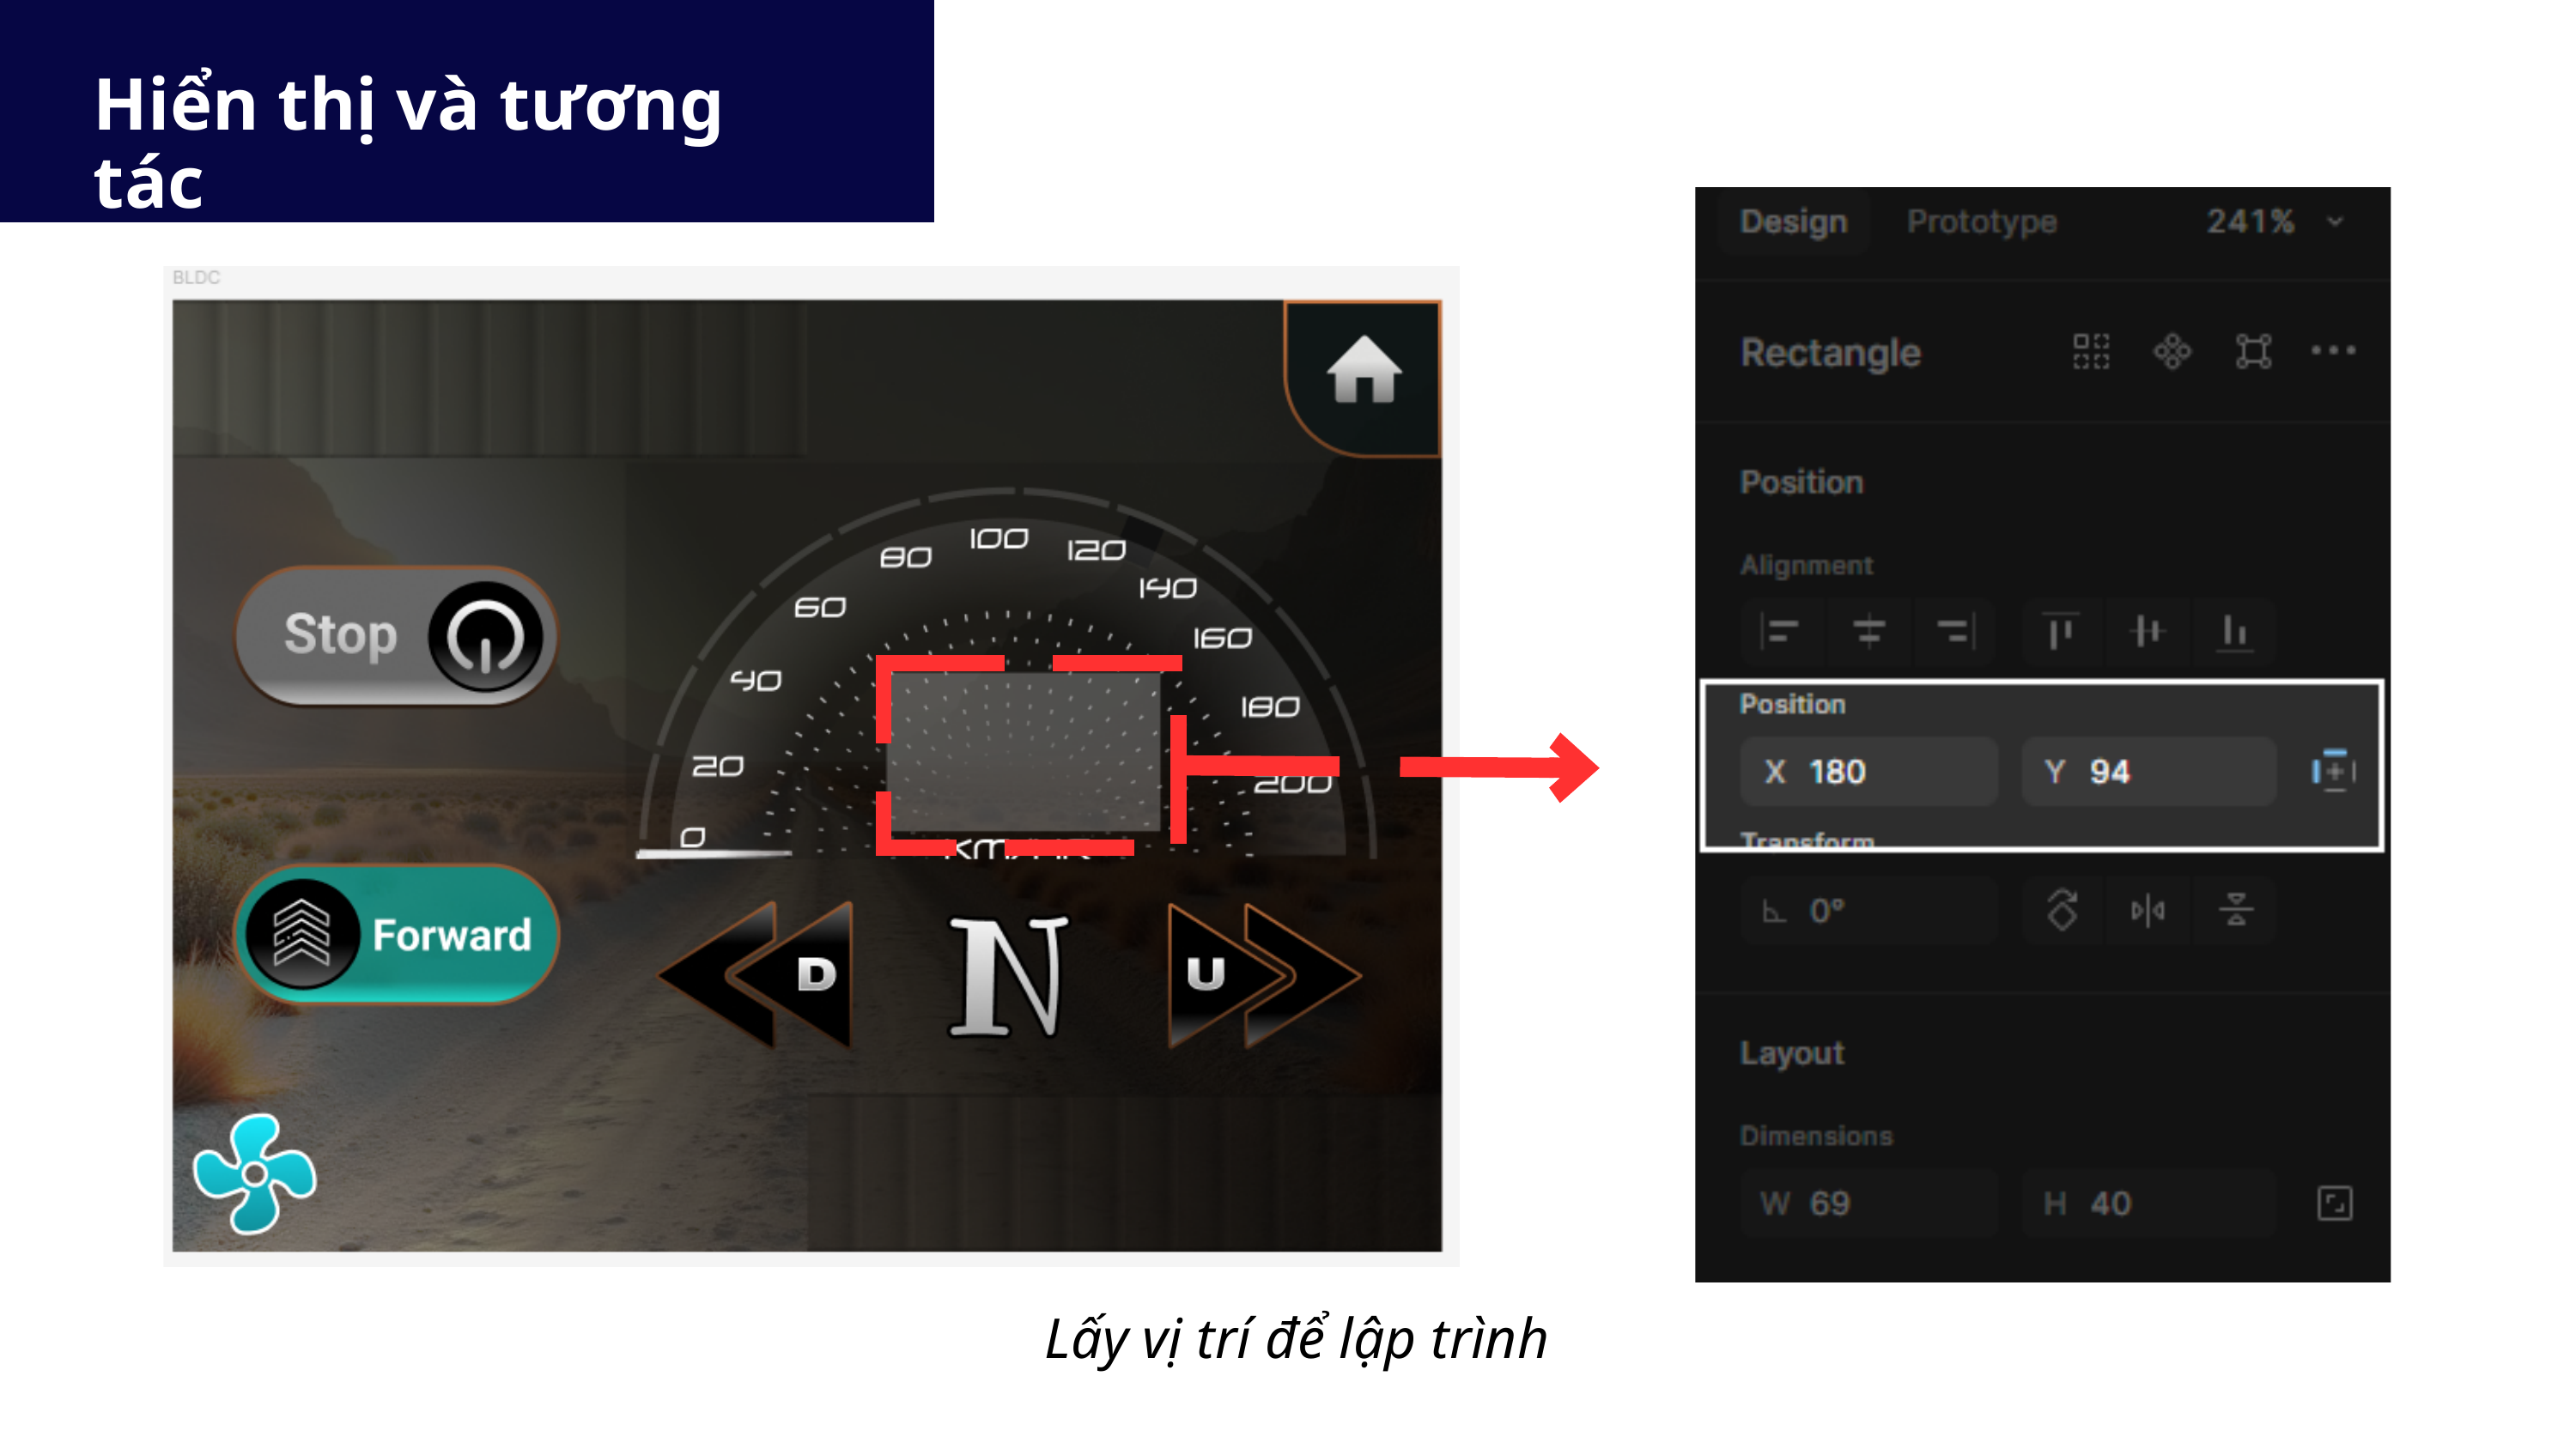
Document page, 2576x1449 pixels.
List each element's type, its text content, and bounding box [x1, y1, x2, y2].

text_box Lấy vị trí để lập trình [1044, 1303, 1580, 1370]
text_box [1695, 187, 2391, 1282]
text_box [163, 266, 1460, 1267]
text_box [883, 663, 1179, 848]
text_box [0, 0, 935, 222]
